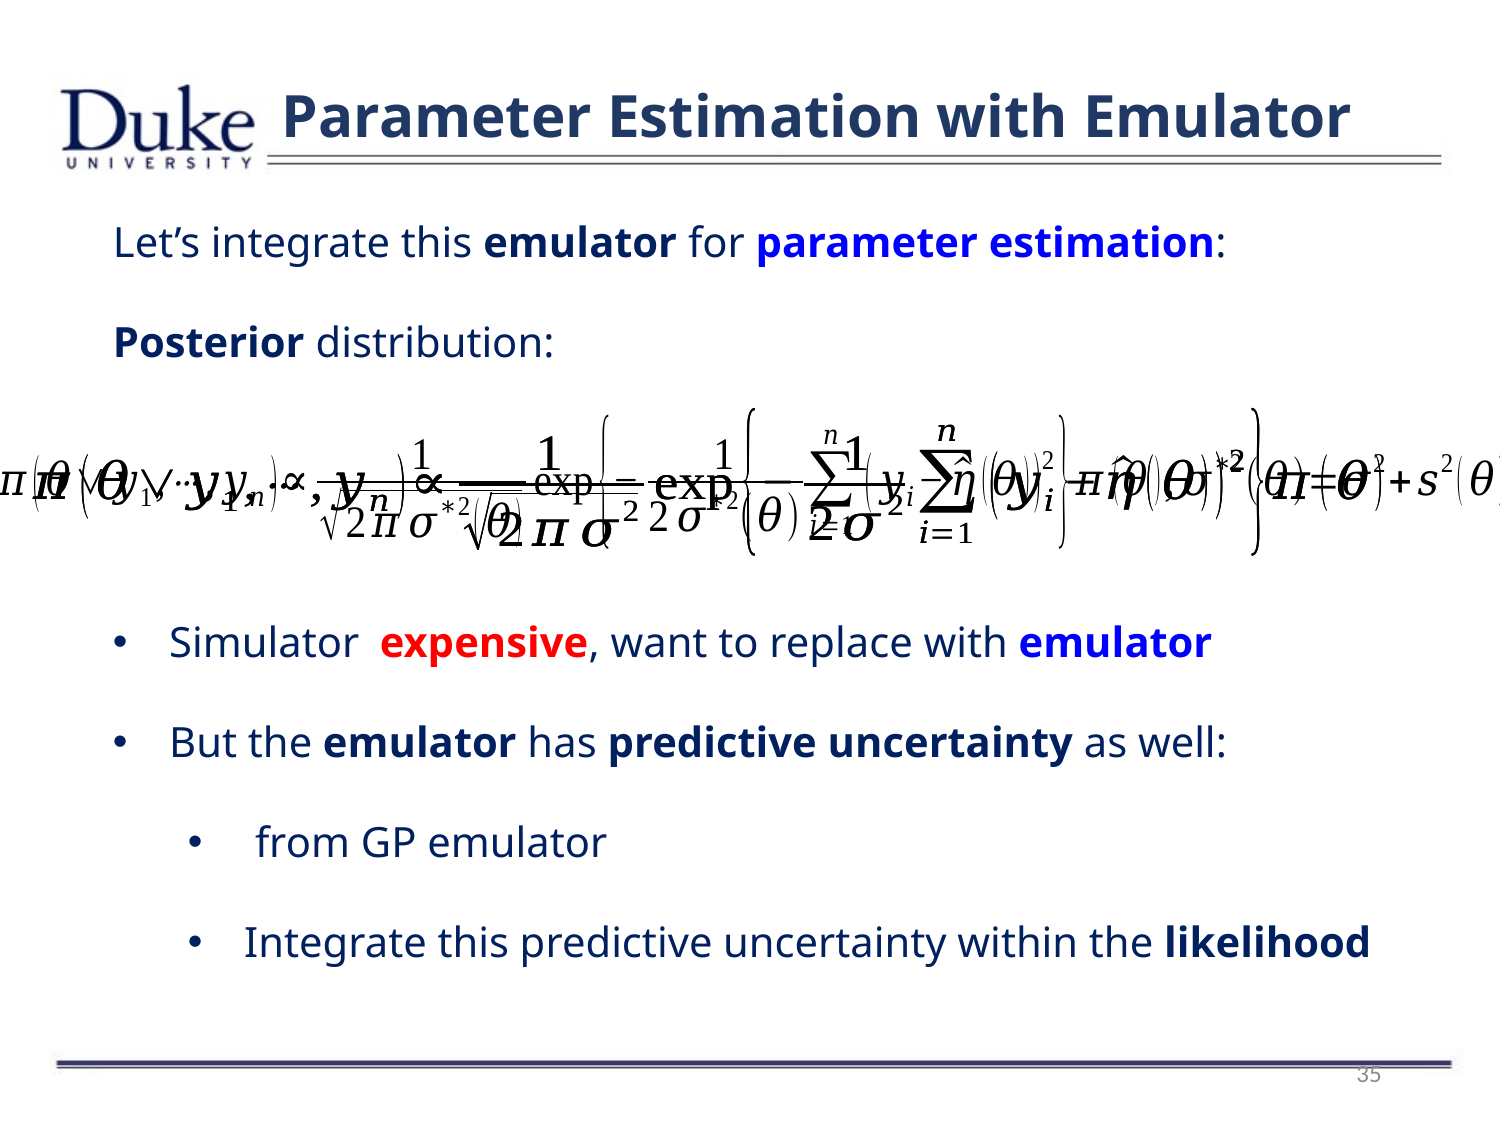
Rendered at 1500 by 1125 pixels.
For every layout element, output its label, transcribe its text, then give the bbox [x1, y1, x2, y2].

picture [0, 0, 1500, 1125]
text_box Parameter Estimation with Emulator [207, 63, 1426, 158]
slide_number 35 [1059, 1042, 1397, 1103]
